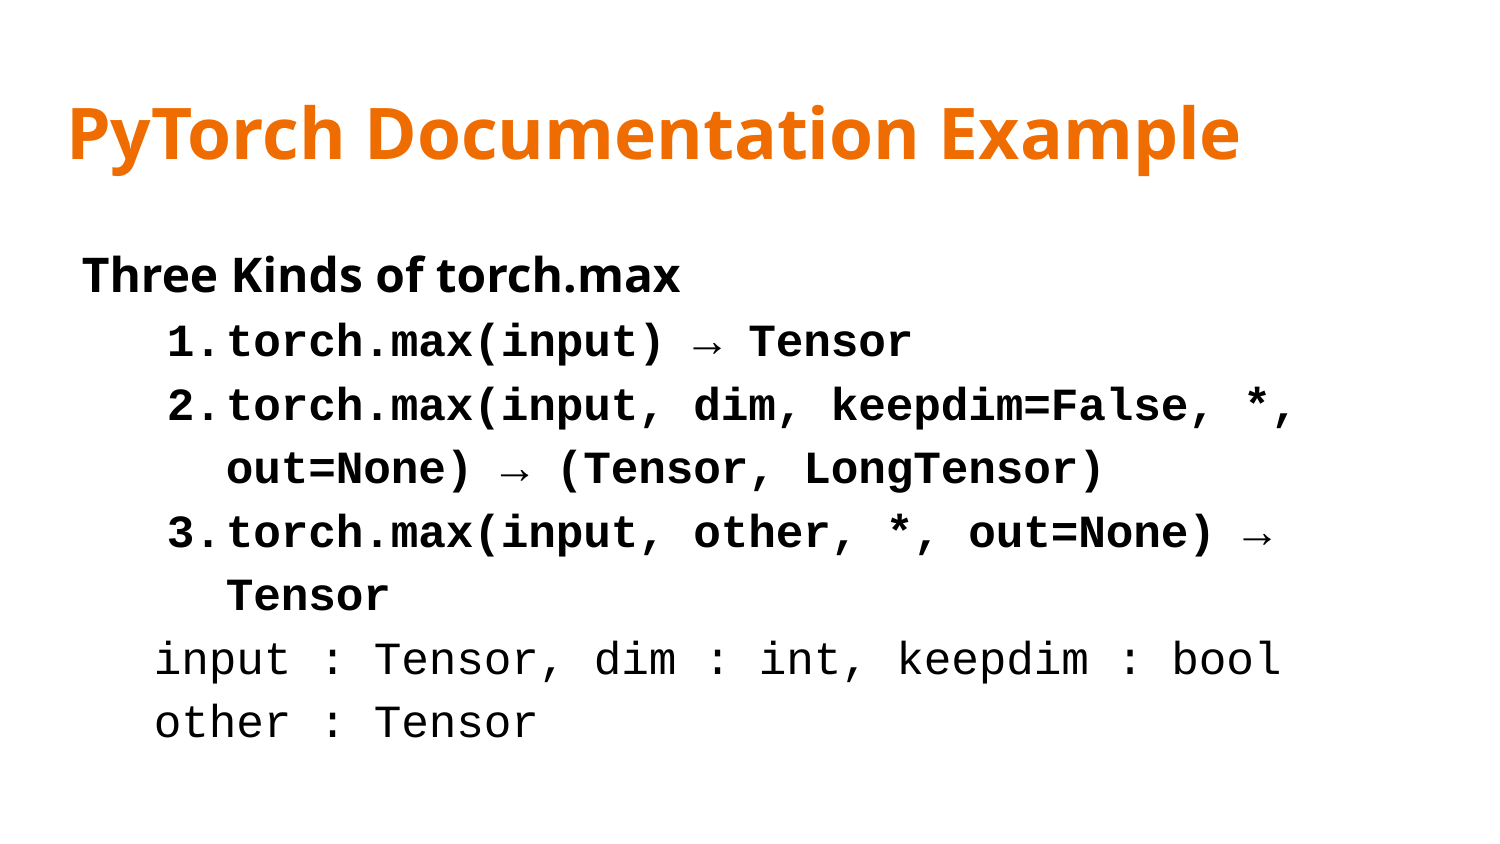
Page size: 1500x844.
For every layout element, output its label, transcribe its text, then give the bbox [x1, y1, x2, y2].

list Three Kinds of torch.max torch.max(input) → Tensor torch.max(input, dim, keepdim=False, *, out=None) → (Tensor, LongTensor) torch.max(input, other, *, out=None) → Tensor input : Tensor, dim : int, keepdim : bool other : Tensor [66, 221, 1449, 763]
title PyTorch Documentation Example [51, 72, 1449, 189]
